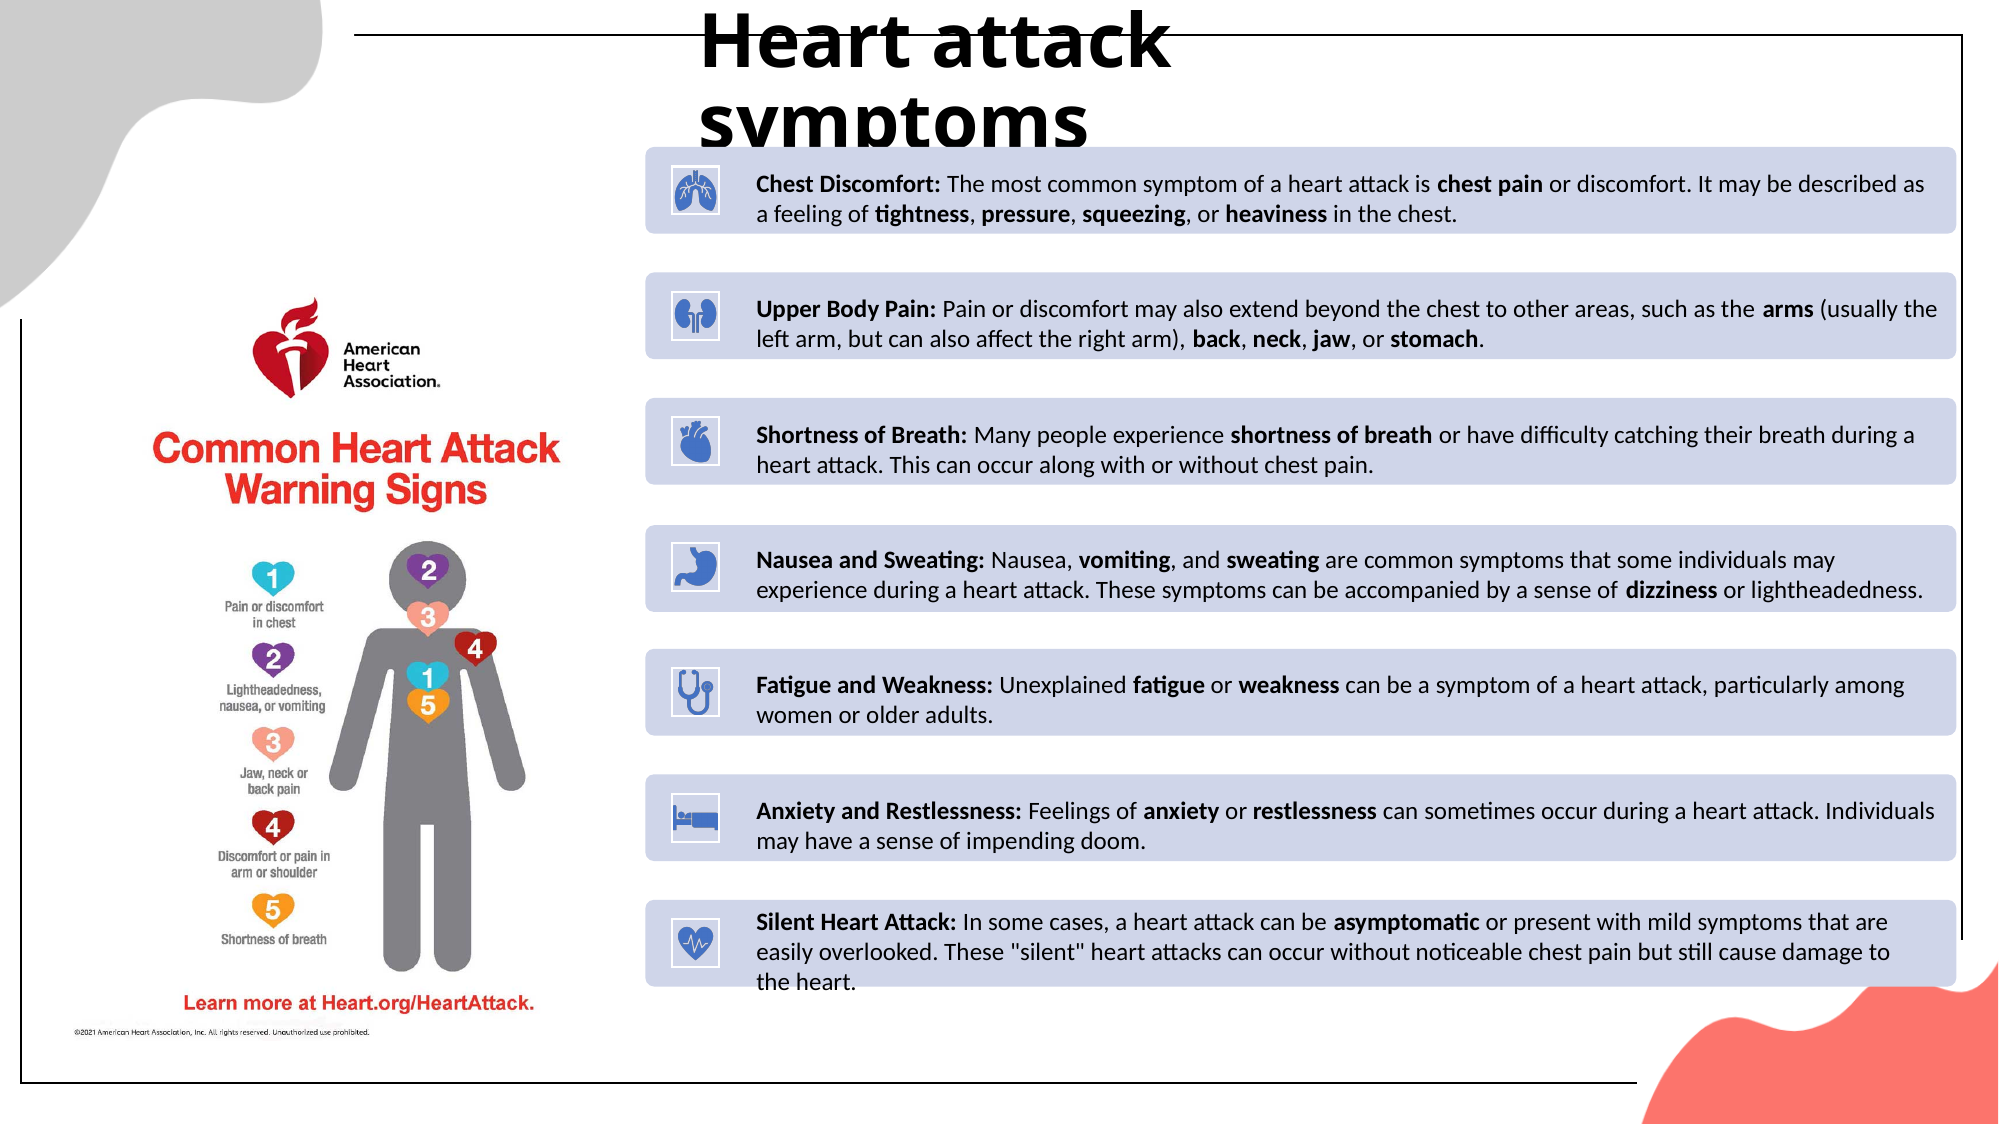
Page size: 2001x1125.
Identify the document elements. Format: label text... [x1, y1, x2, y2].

picture [1637, 940, 1999, 1124]
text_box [645, 146, 1957, 1001]
text_box Heart attack symptoms [683, 38, 1456, 129]
picture [0, 0, 646, 1041]
text_box [355, 34, 1963, 940]
text_box [20, 319, 1637, 1084]
